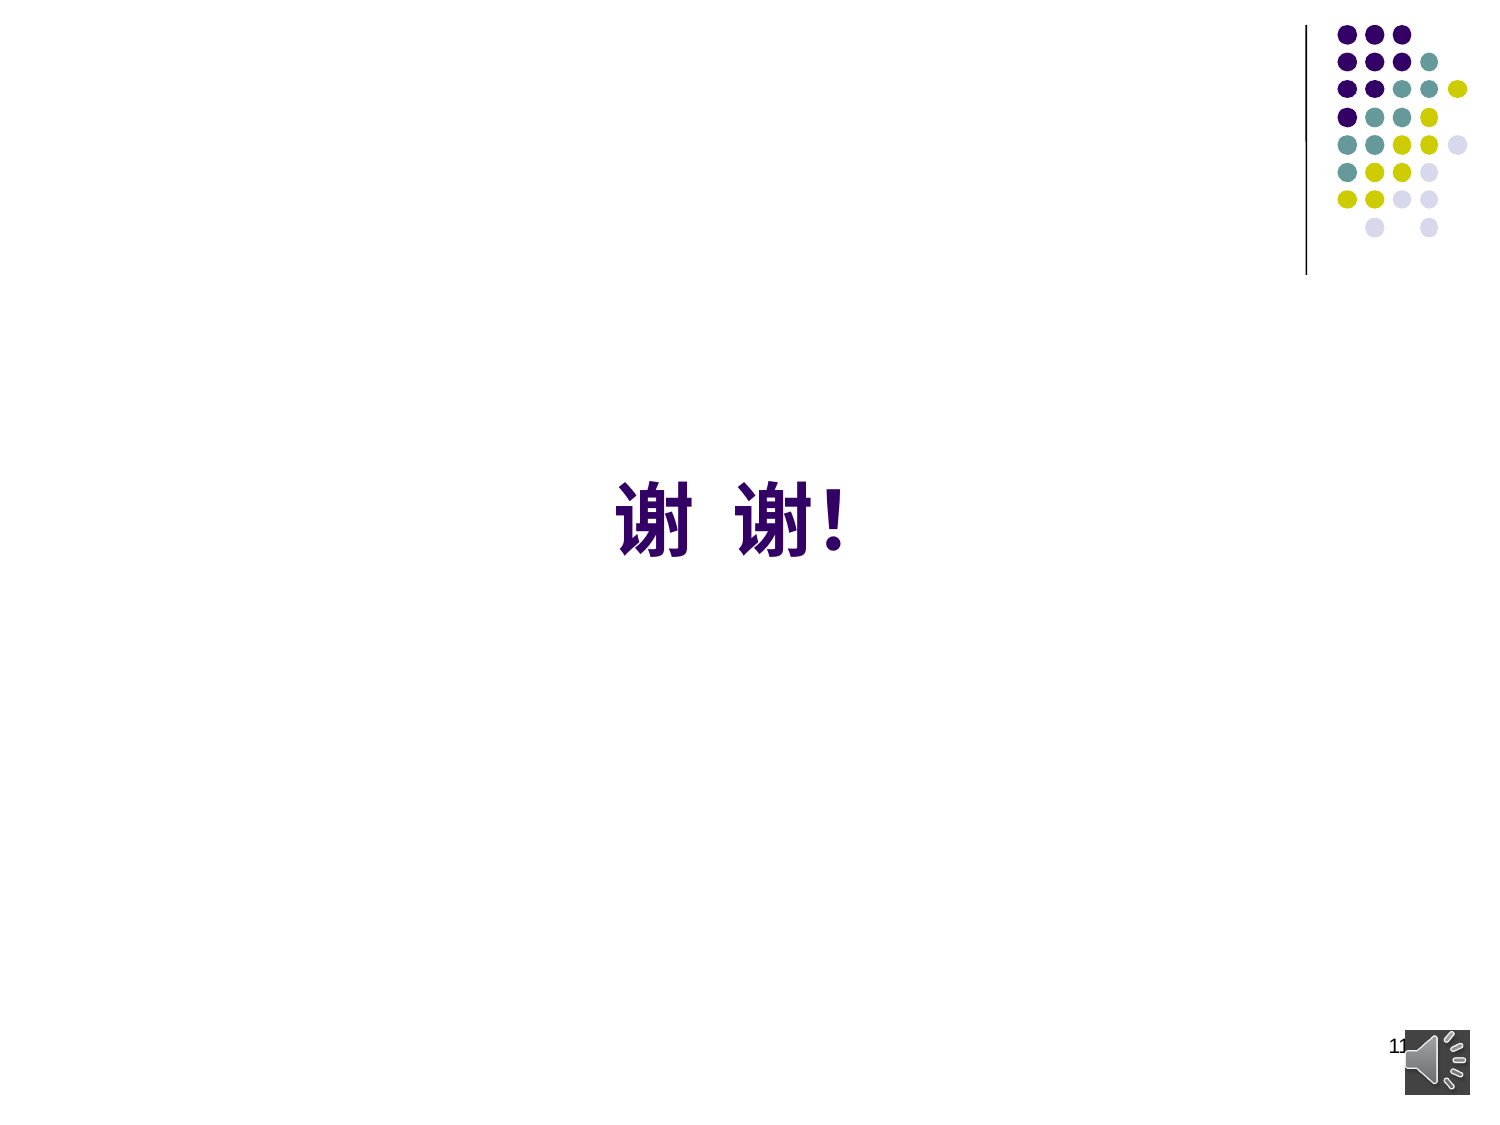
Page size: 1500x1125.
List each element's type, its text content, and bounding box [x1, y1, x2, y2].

picture [1403, 1028, 1471, 1096]
slide_number 11 [1074, 1024, 1426, 1101]
title 谢 谢！ [135, 361, 1374, 575]
